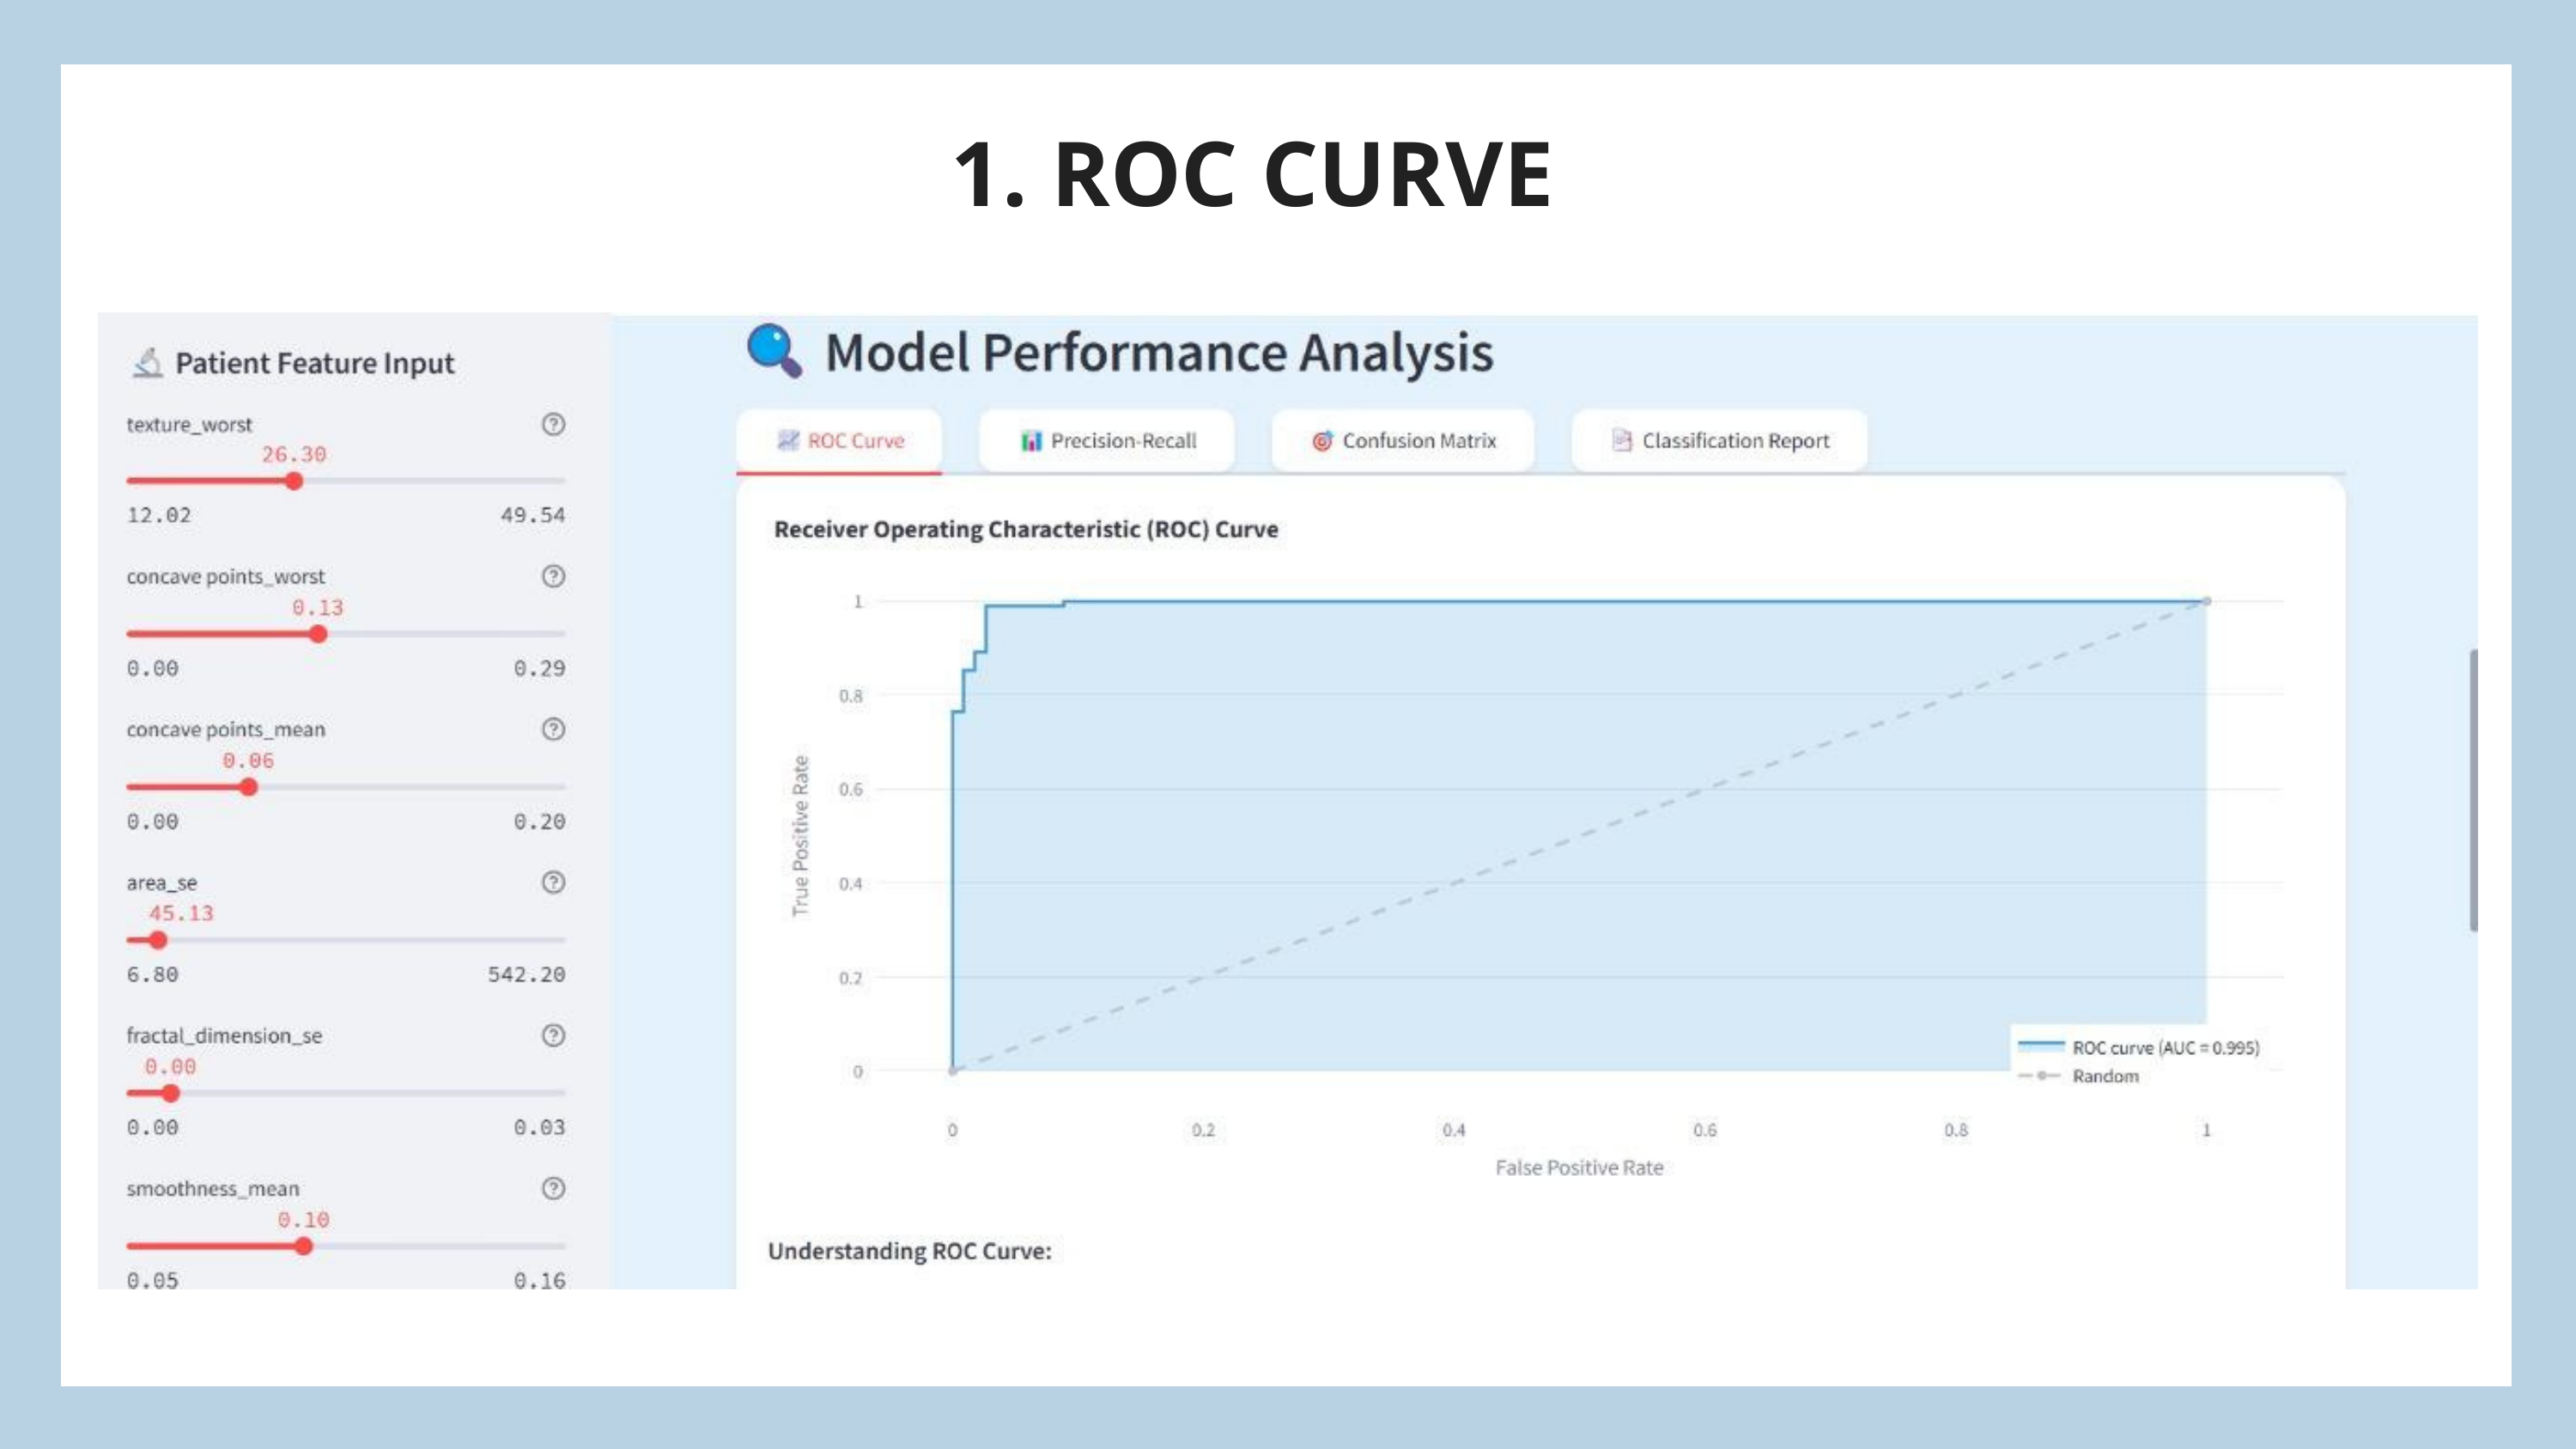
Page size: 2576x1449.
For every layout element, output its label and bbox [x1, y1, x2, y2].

text_box [0, 0, 2576, 1449]
text_box [60, 64, 2512, 1387]
